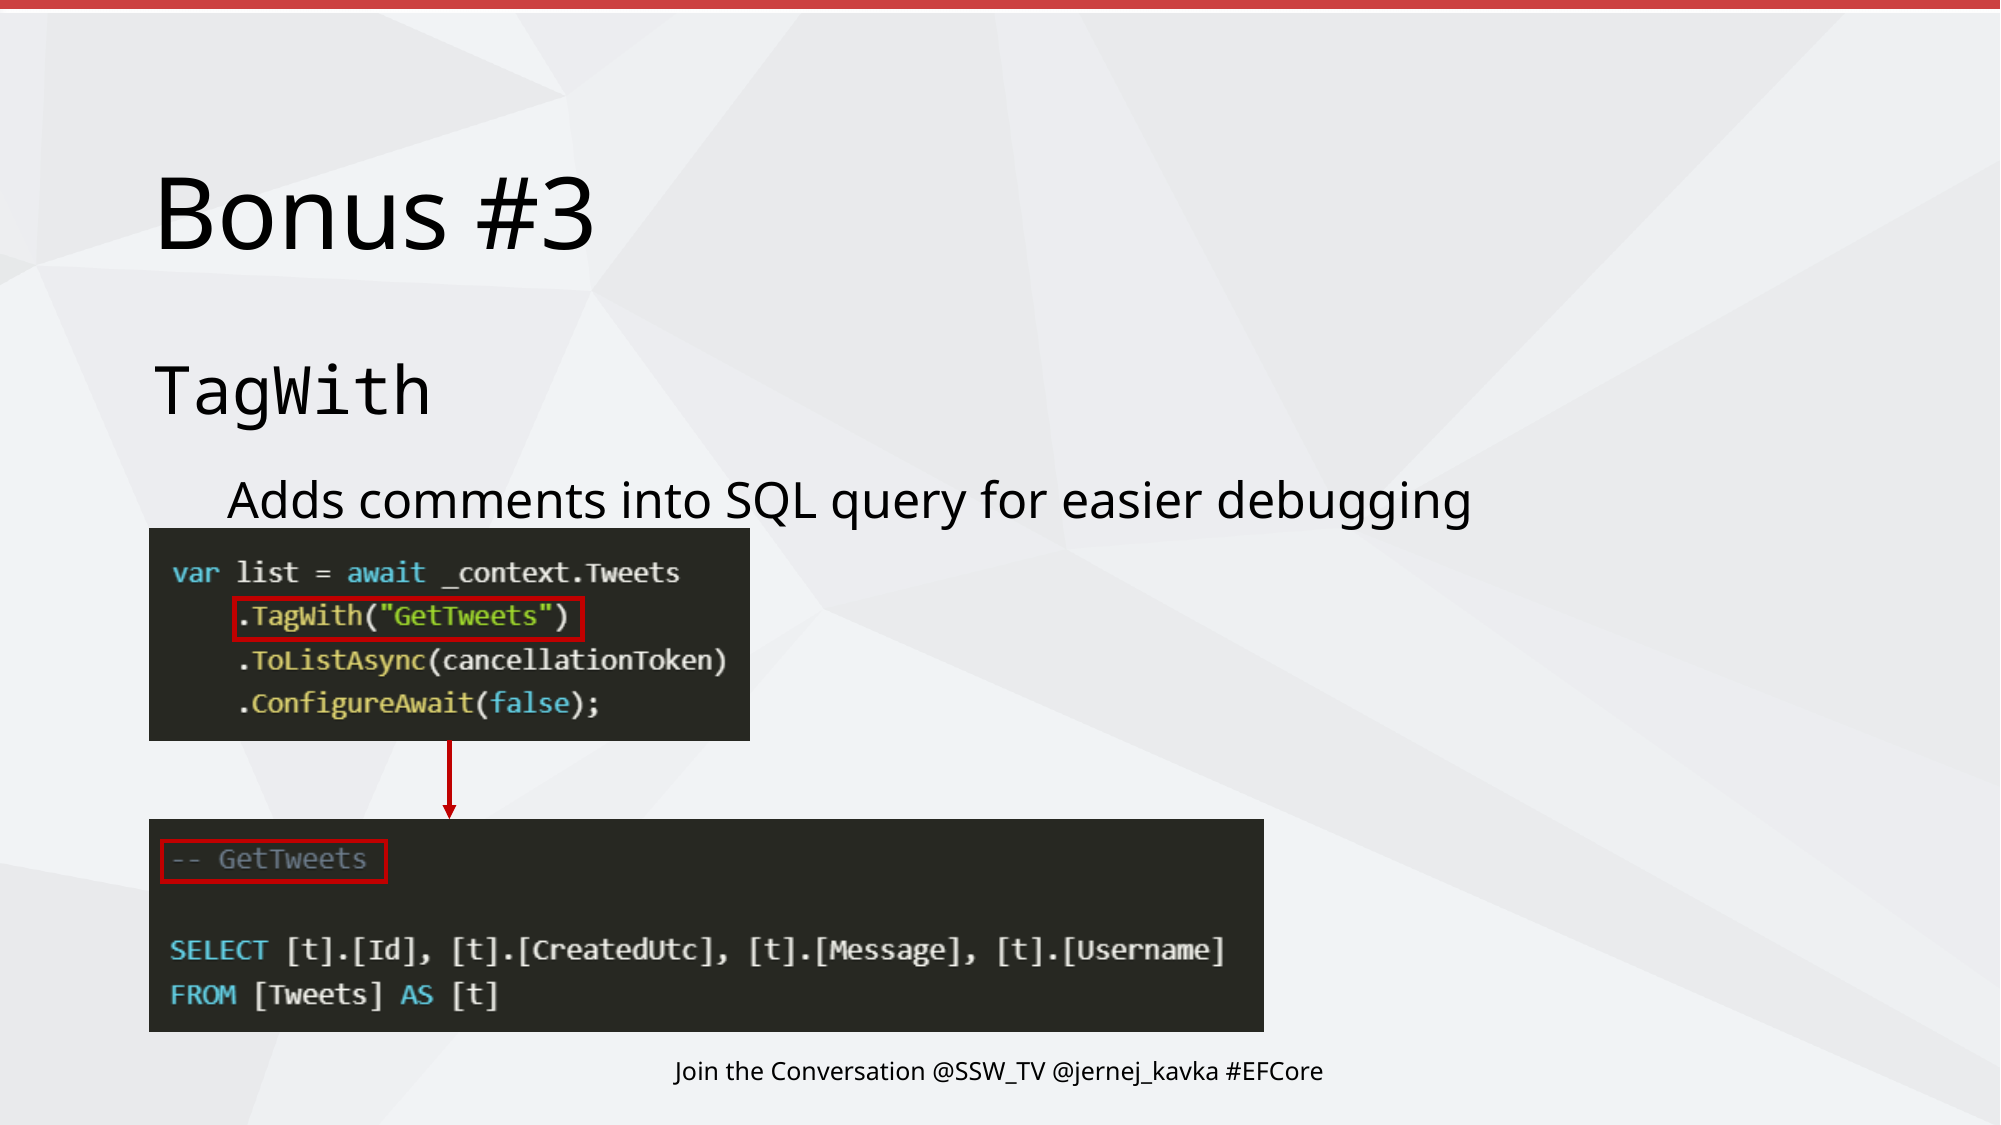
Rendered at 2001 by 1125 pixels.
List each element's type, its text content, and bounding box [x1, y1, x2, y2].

list TagWith Adds comments into SQL query for easier debugging [123, 299, 1863, 988]
picture [149, 819, 1264, 1032]
title Bonus #3 [123, 60, 1877, 278]
footer Join the Conversation @SSW_TV @jernej_kavka #EFCore [123, 1042, 1877, 1103]
title #2 Naïve where [0, 13, 2000, 1125]
picture [149, 528, 750, 741]
